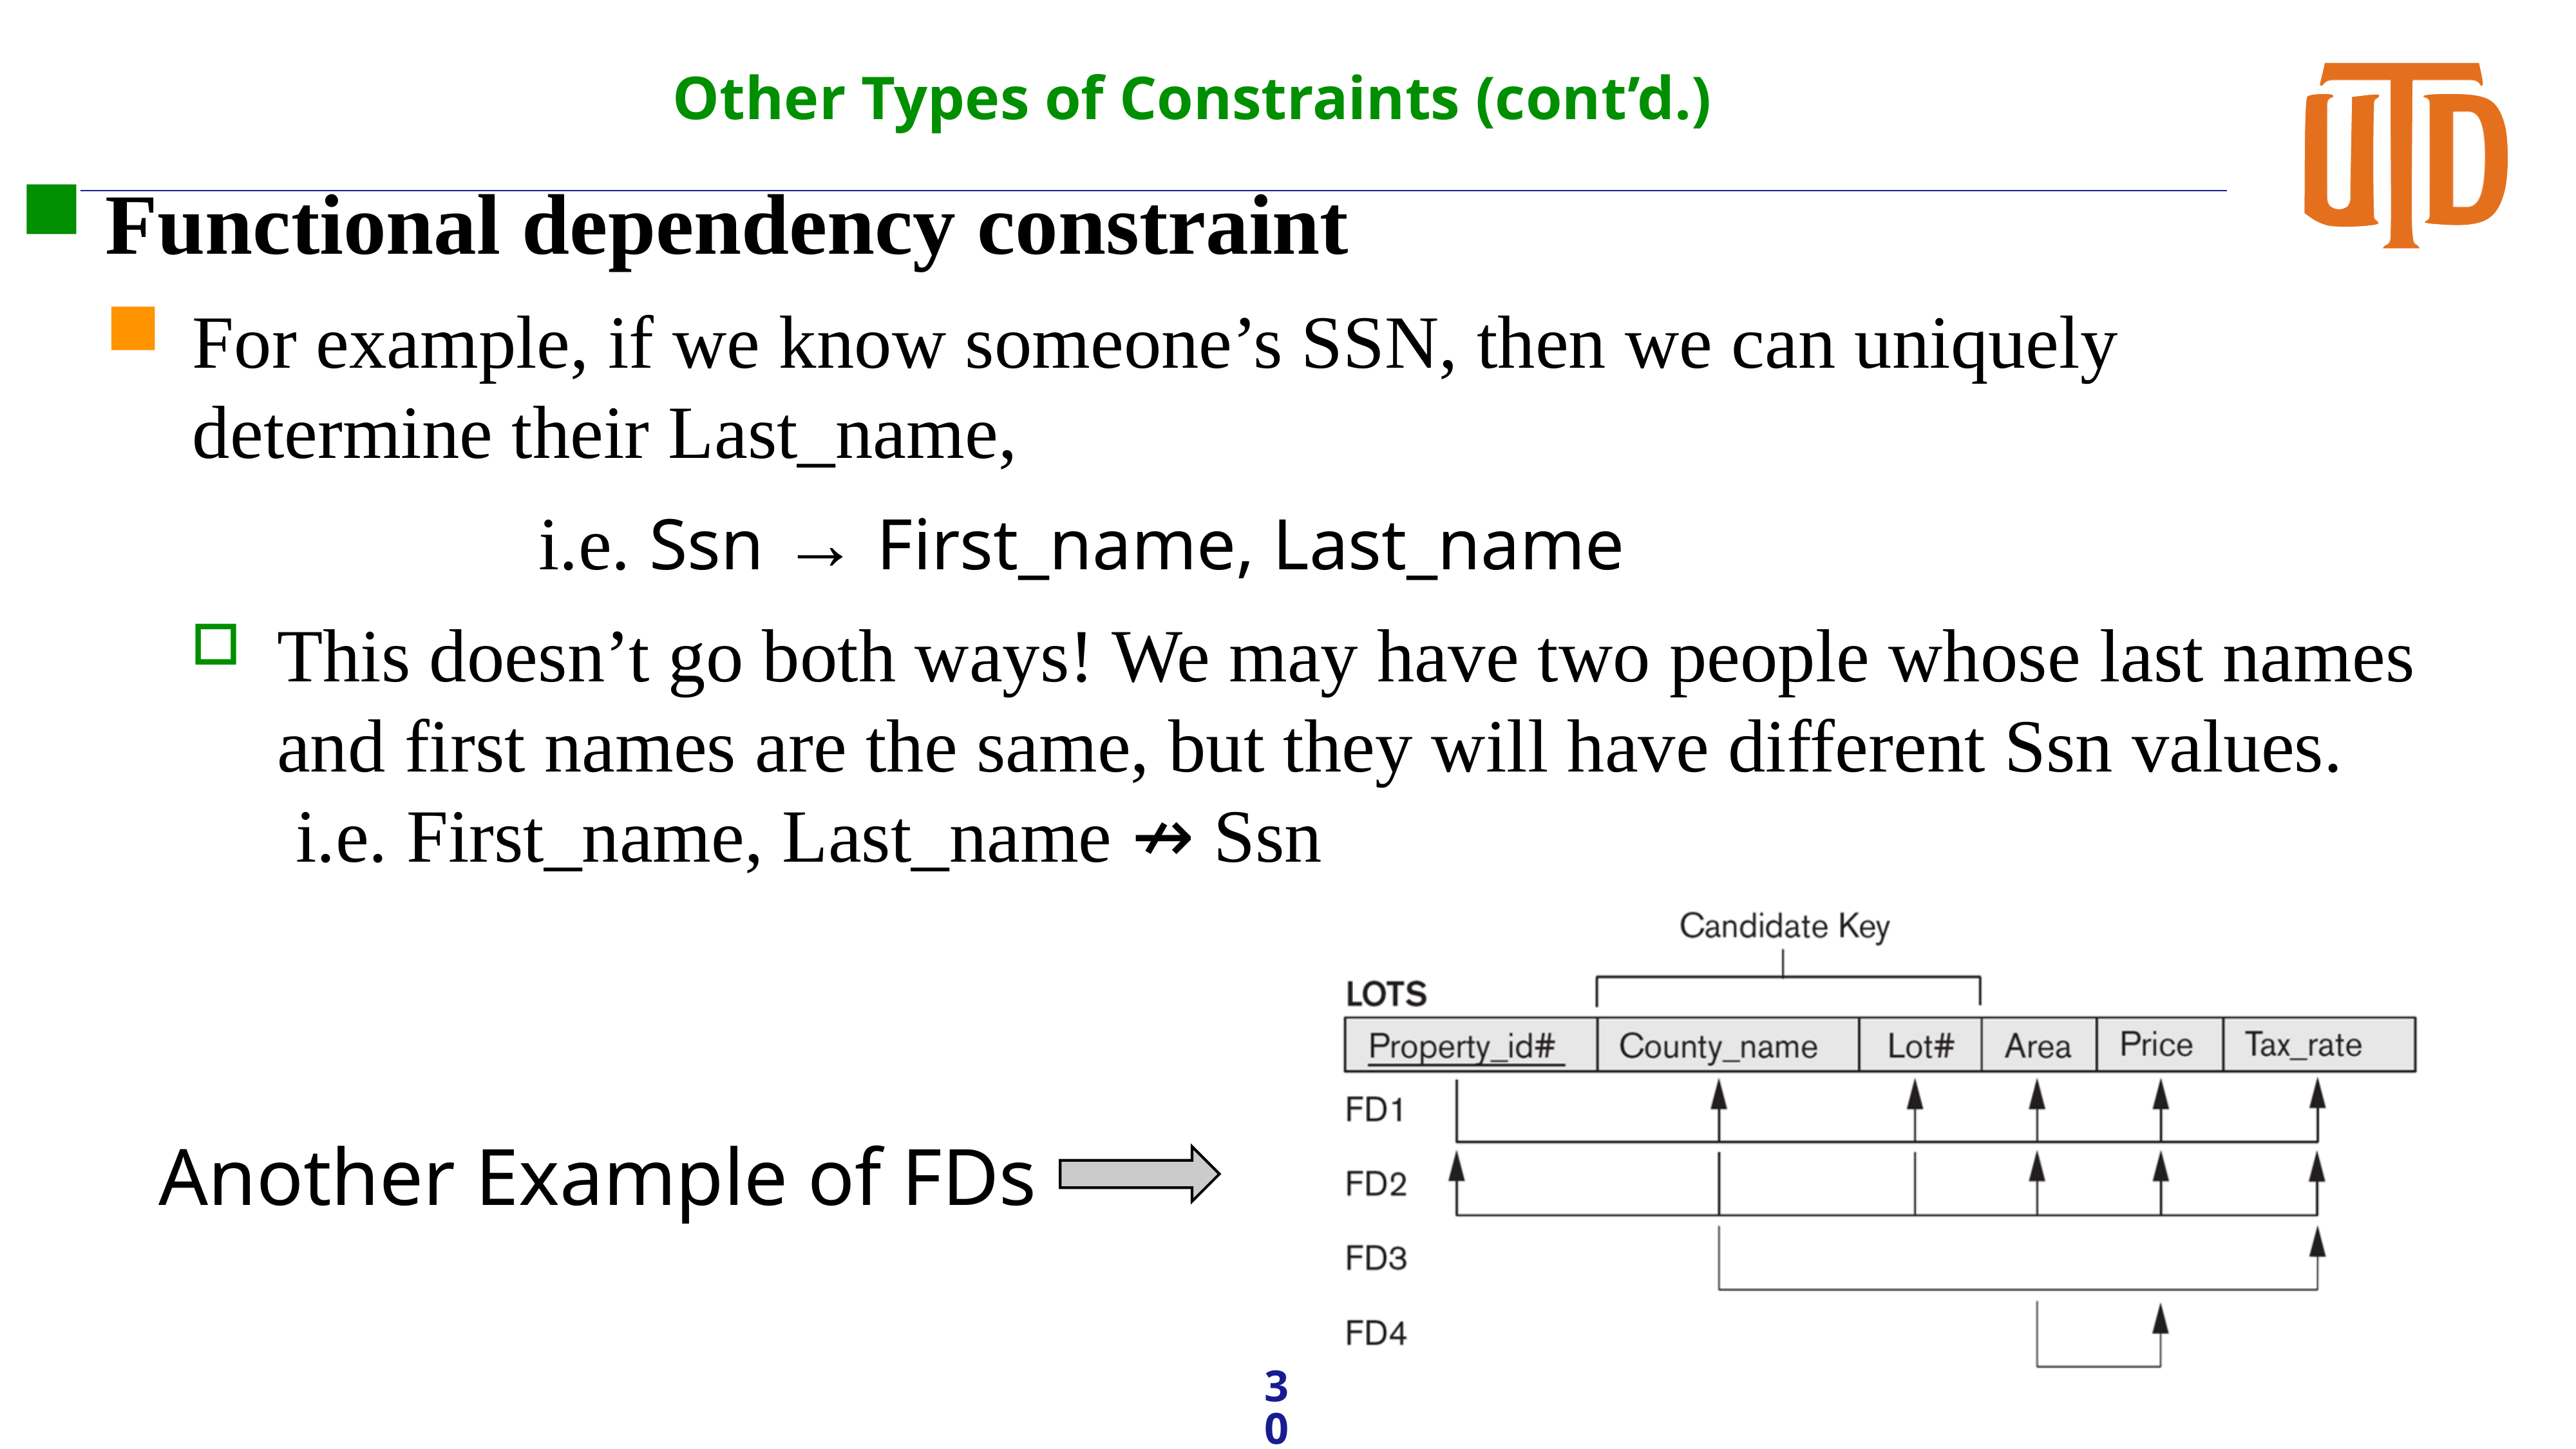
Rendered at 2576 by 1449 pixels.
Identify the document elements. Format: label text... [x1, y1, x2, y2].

slide_number 30 [1256, 1350, 1322, 1417]
picture [2304, 62, 2508, 249]
text_box Another Example of FDs [80, 1119, 1115, 1229]
picture [1337, 892, 2427, 1387]
title Other Types of Constraints (cont’d.) [80, 0, 2306, 160]
text_box [1060, 1146, 1220, 1202]
list Functional dependency constraint For example, if we know someone’s SSN, then we can uniquely determine their Last_name, i.e. Ssn → First_name, Last_name This doesn’t go both ways! We may have two people whose last names and first names are the same, but they will have different Ssn values. i.e. First_name, Last_name ↛ Ssn [12, 160, 2428, 1229]
